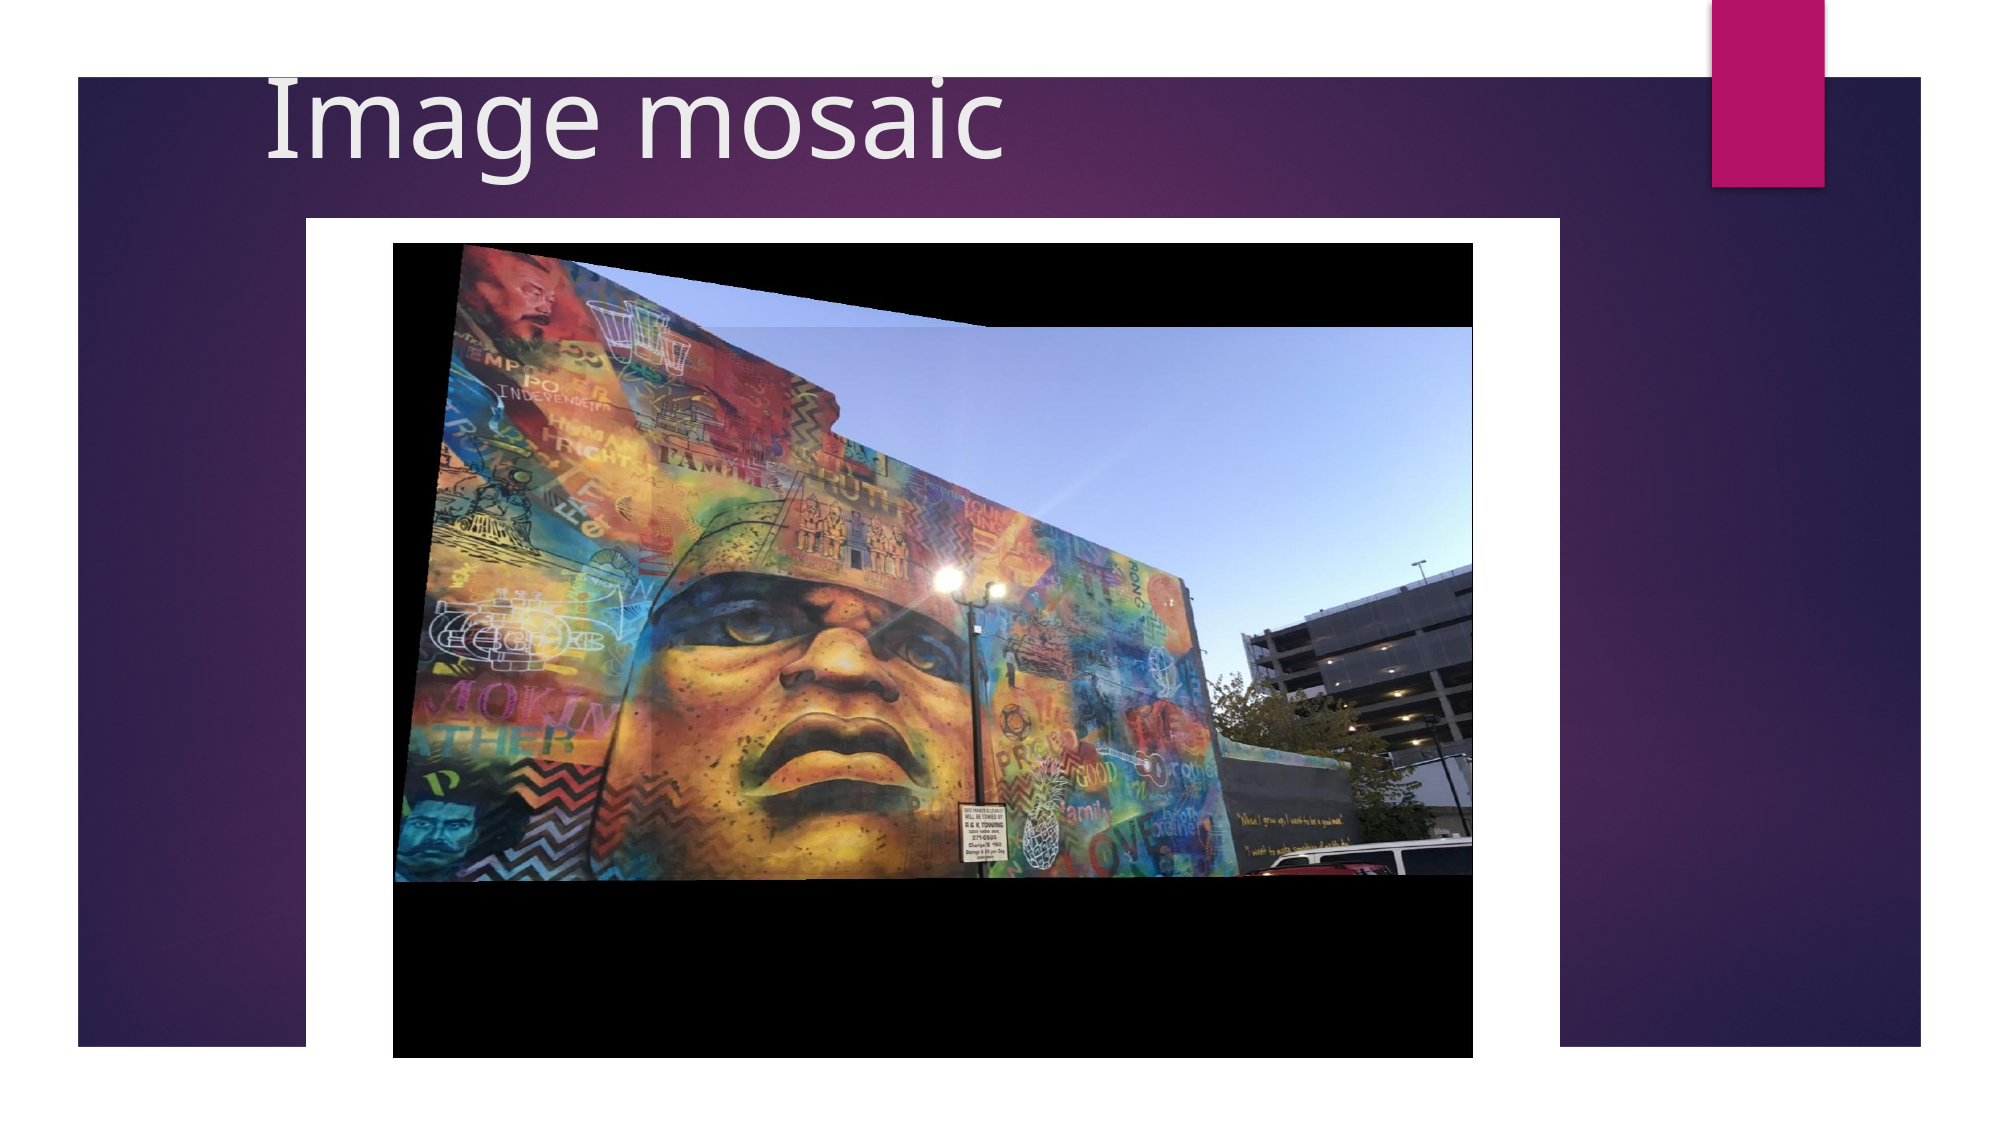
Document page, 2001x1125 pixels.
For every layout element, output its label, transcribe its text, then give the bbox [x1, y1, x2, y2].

title Image mosaic [249, 29, 1750, 189]
picture [305, 217, 1561, 1125]
